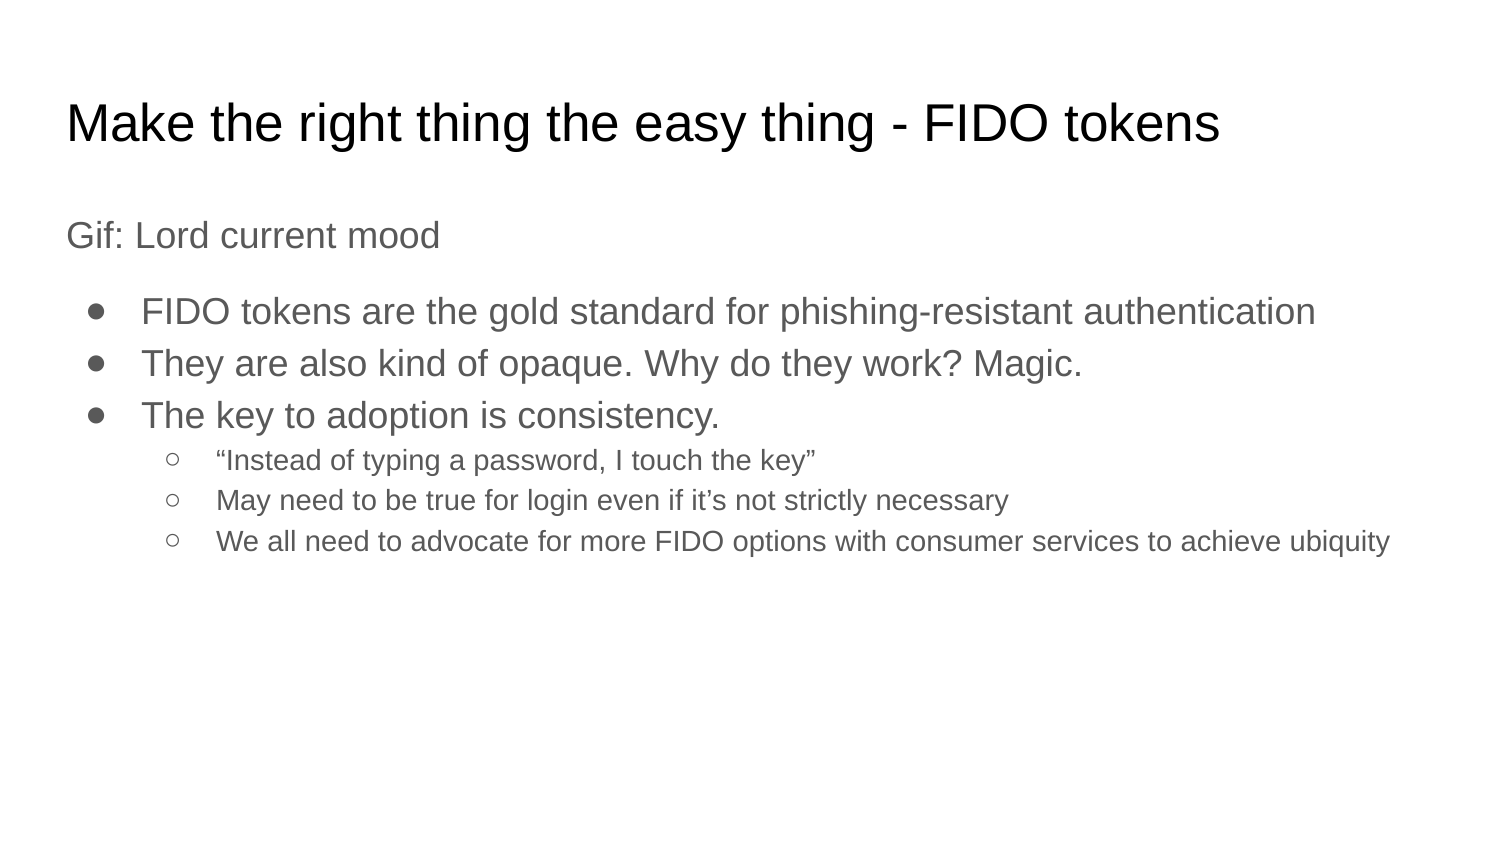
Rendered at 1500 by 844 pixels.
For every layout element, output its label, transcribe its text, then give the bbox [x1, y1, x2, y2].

title Make the right thing the easy thing - FIDO tokens [51, 72, 1449, 167]
list Gif: Lord current mood FIDO tokens are the gold standard for phishing-resistant authentication They are also kind of opaque. Why do they work? Magic. The key to adoption is consistency. “Instead of typing a password, I touch the key” May need to be true for login even if it’s not strictly necessary We all need to advocate for more FIDO options with consumer services to achieve ubiquity [51, 189, 1449, 750]
